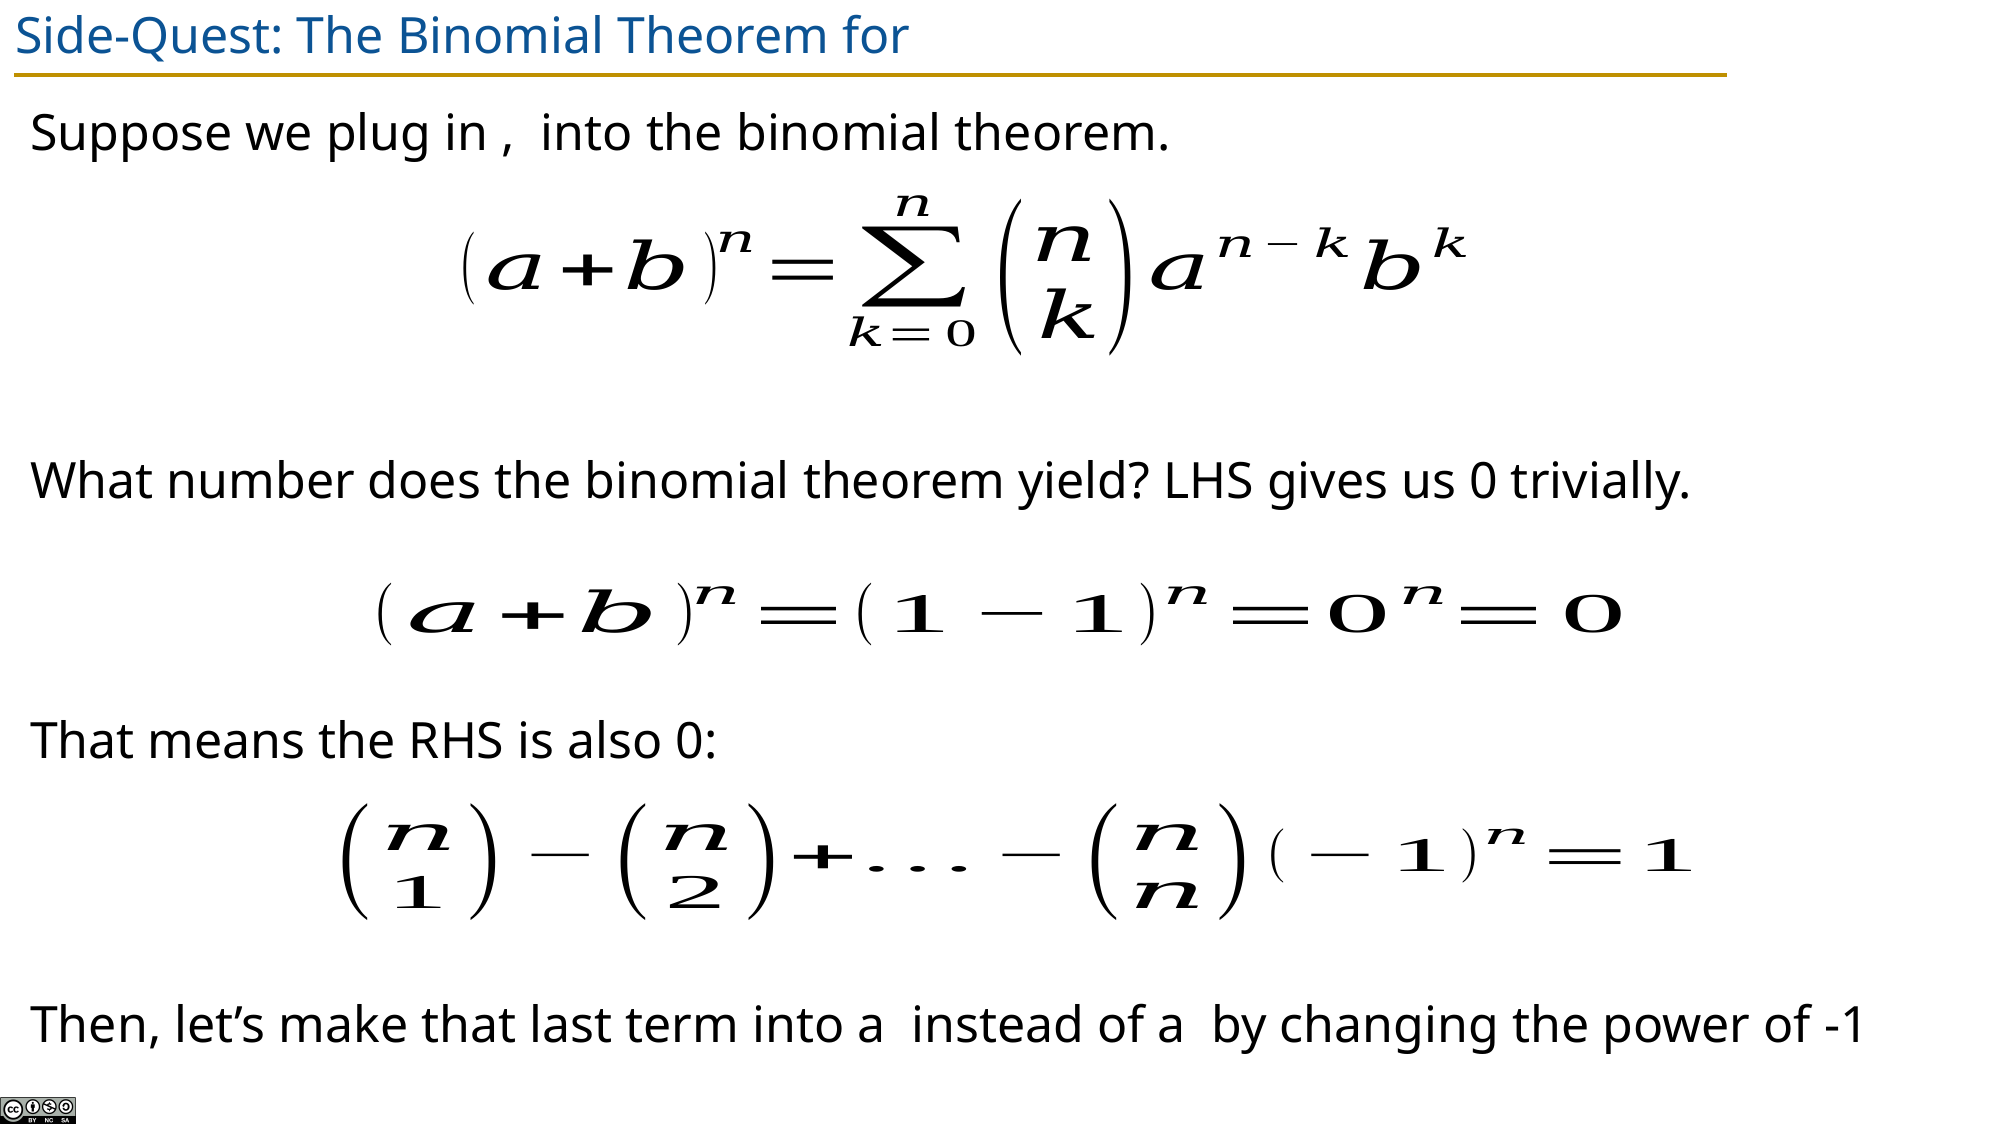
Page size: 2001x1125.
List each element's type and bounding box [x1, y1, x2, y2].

picture [0, 1097, 76, 1124]
